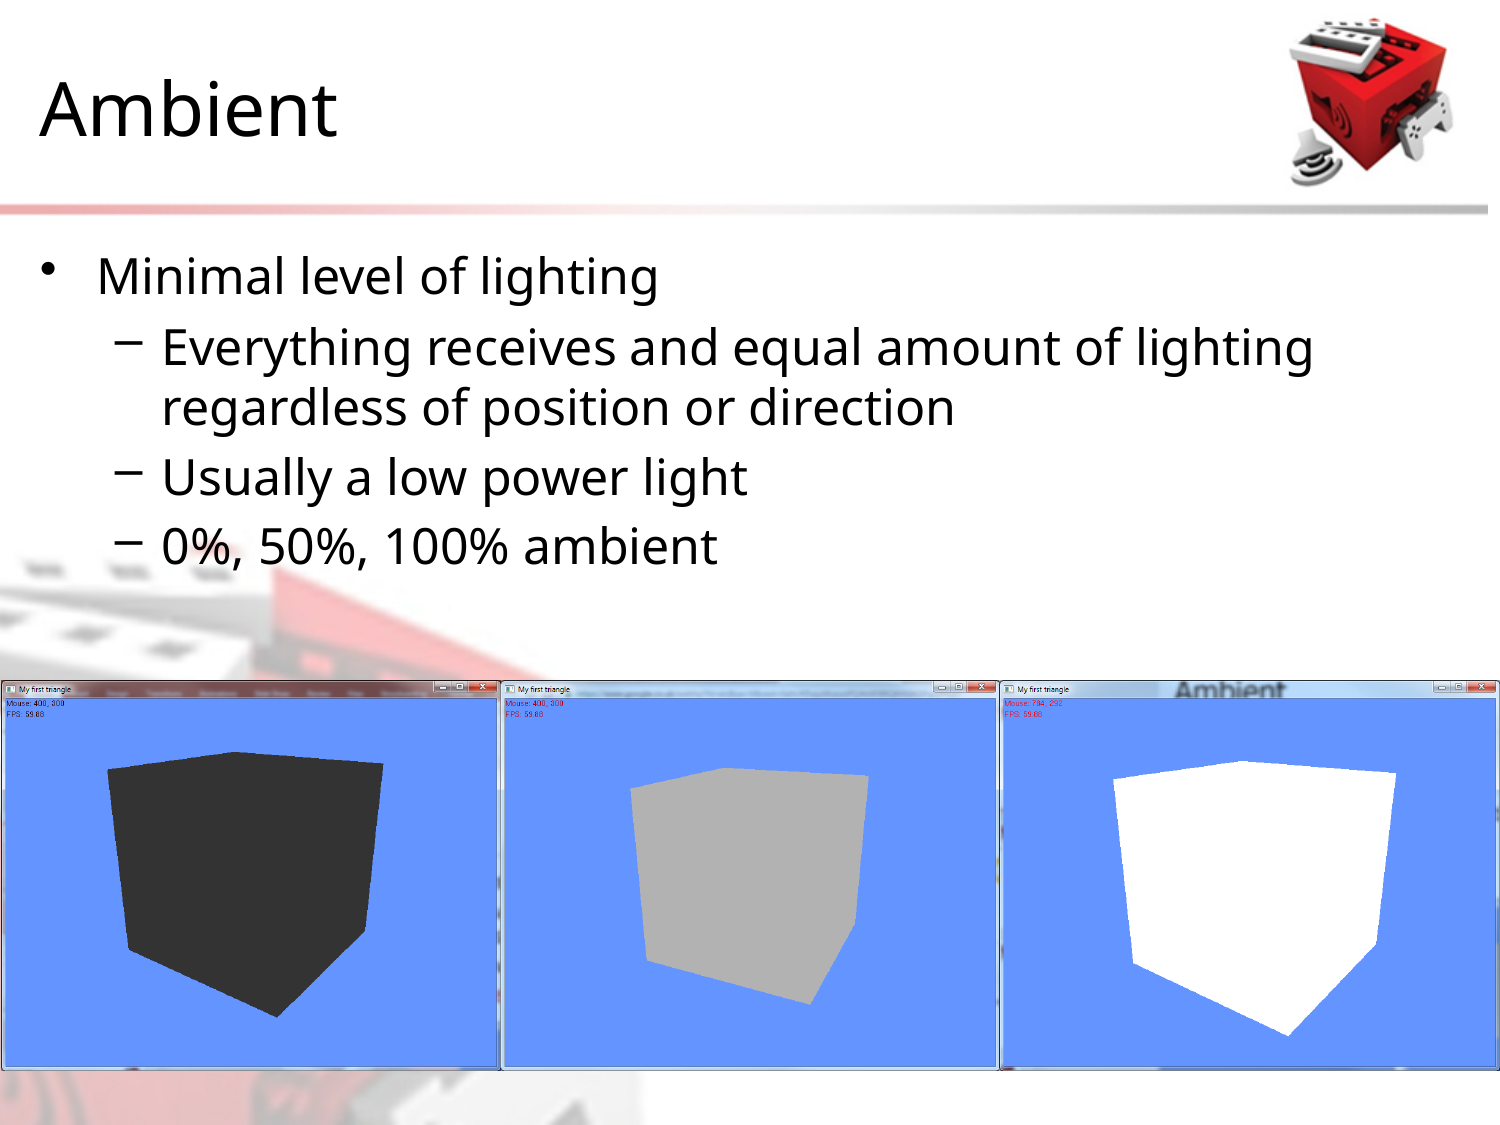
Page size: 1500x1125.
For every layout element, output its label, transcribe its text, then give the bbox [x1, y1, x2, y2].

list Minimal level of lighting Everything receives and equal amount of lighting regardless of position or direction Usually a low power light 0%, 50%, 100% ambient [24, 237, 1450, 679]
title Ambient [24, 12, 1275, 200]
picture [0, 1, 1500, 1125]
